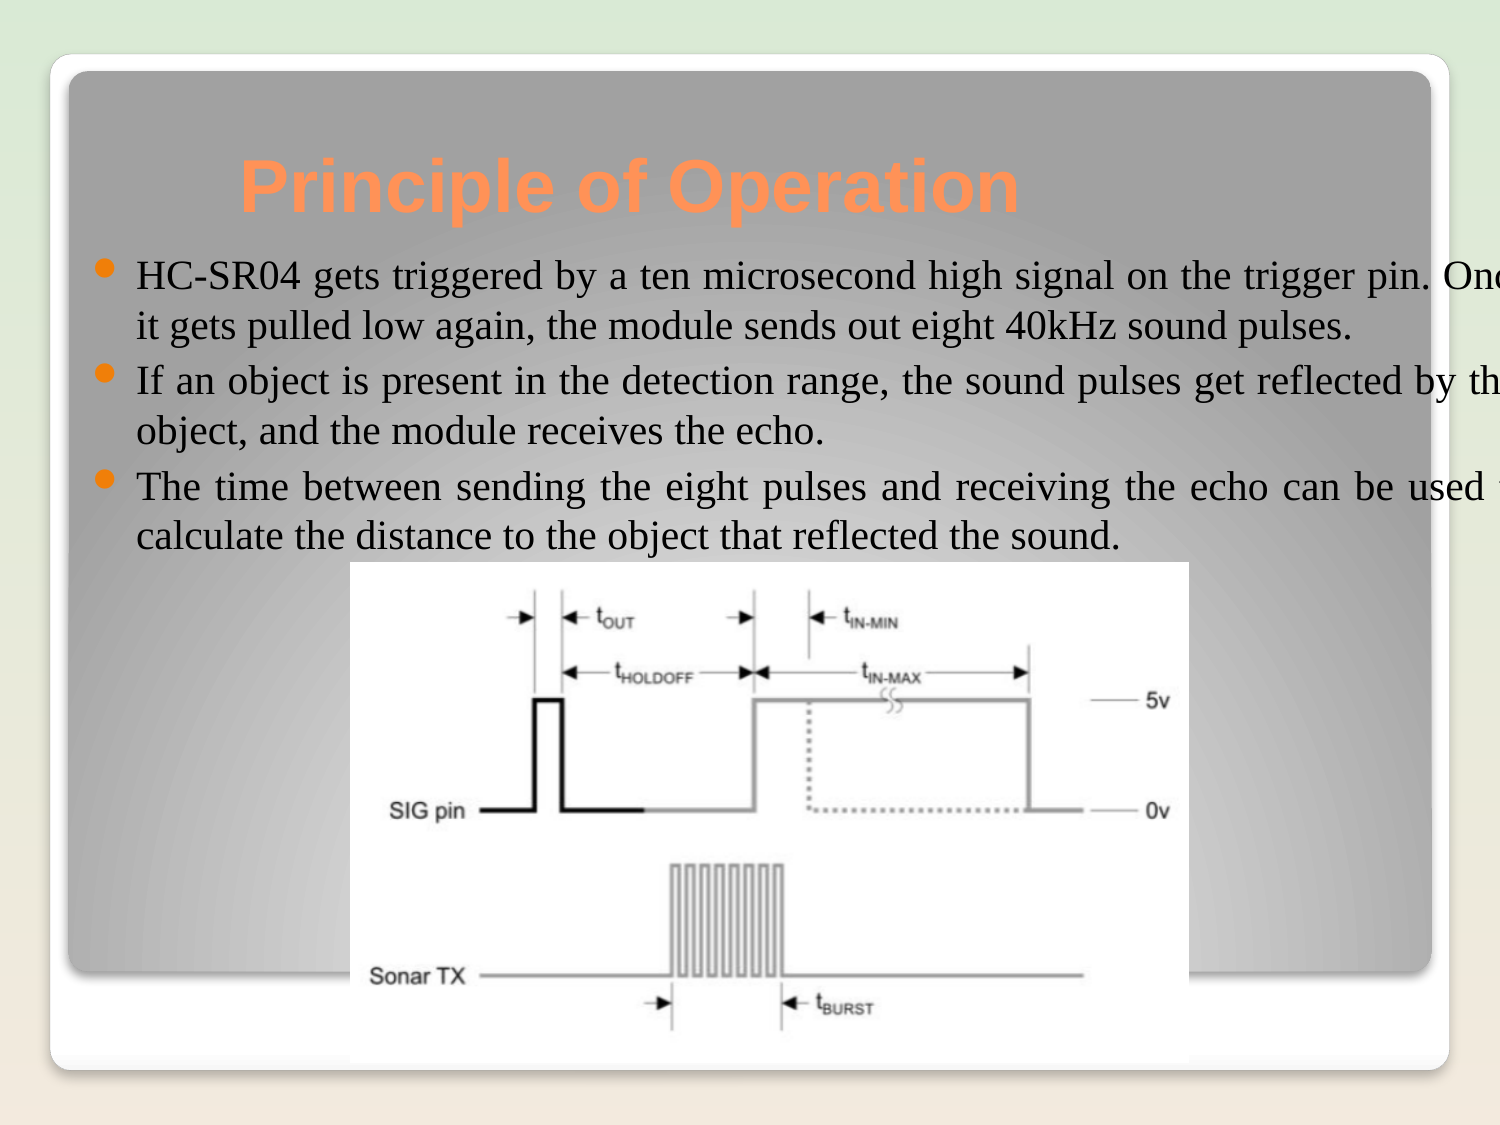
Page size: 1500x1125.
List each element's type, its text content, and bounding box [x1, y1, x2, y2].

picture [349, 562, 1189, 1063]
list HC-SR04 gets triggered by a ten microsecond high signal on the trigger pin. Once it gets pulled low again, the module sends out eight 40kHz sound pulses. If an object is present in the detection range, the sound pulses get reflected by that object, and the module receives the echo. The time between sending the eight pulses and receiving the echo can be used to calculate the distance to the object that reflected the sound. [62, 232, 1500, 893]
title Principle of Operation [225, 62, 1500, 232]
